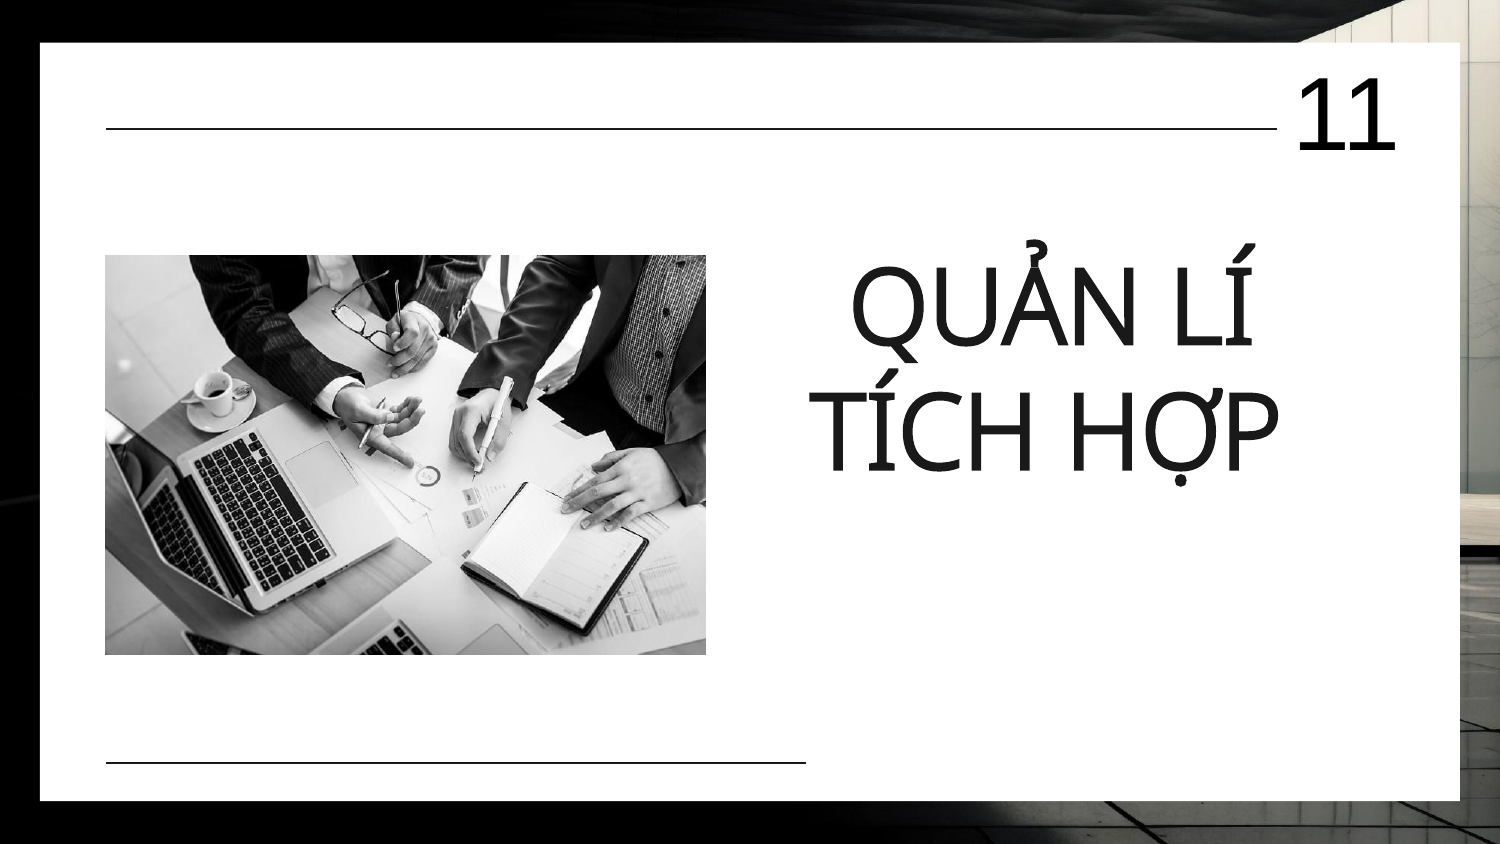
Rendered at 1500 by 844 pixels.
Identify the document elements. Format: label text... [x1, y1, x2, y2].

text_box 11 [1277, 61, 1437, 186]
title QUẢN LÍ TÍCH HỢP [637, 224, 1298, 615]
picture [0, 0, 1500, 844]
